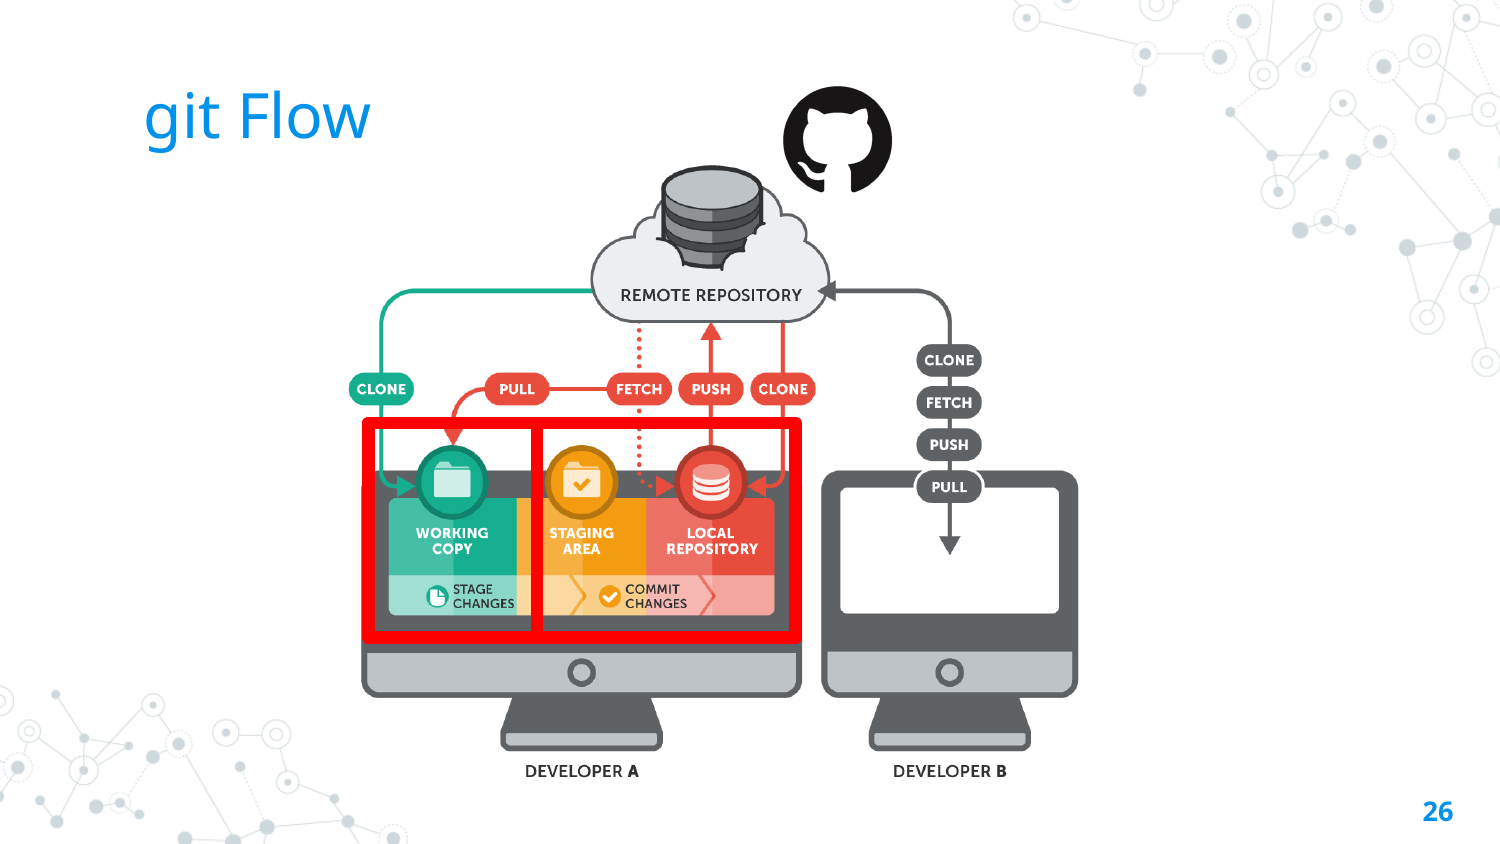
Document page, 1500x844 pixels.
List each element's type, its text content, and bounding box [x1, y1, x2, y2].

title git Flow [128, 50, 1372, 166]
picture [0, 0, 1500, 844]
slide_number 26 [1378, 779, 1469, 844]
